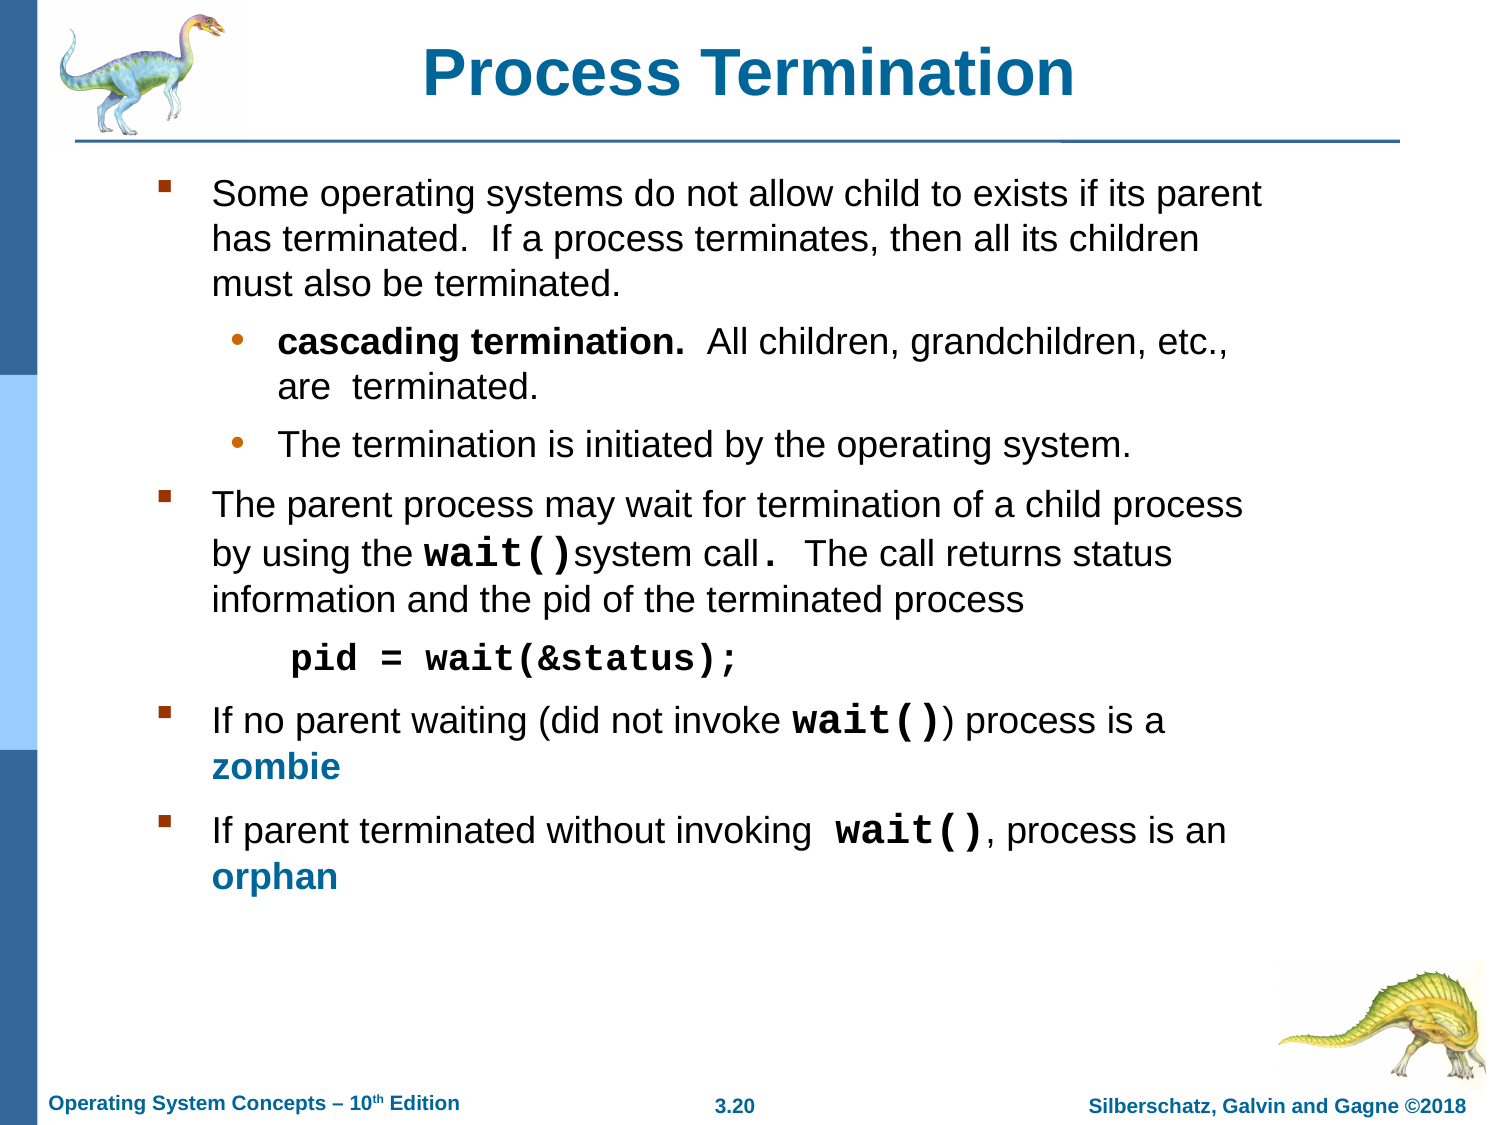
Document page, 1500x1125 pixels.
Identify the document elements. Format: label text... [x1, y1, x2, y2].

picture [1275, 959, 1486, 1090]
list Some operating systems do not allow child to exists if its parent has terminated. If a process terminates, then all its children must also be terminated. cascading termination. All children, grandchildren, etc., are terminated. The termination is initiated by the operating system. The parent process may wait for termination of a child process by using the wait()system call. The call returns status information and the pid of the terminated process pid = wait(&status); If no parent waiting (did not invoke wait()) process is a zombie If parent terminated without invoking wait(), process is an orphan [140, 128, 1295, 914]
picture [46, 0, 243, 149]
title Process Termination [75, 22, 1425, 117]
